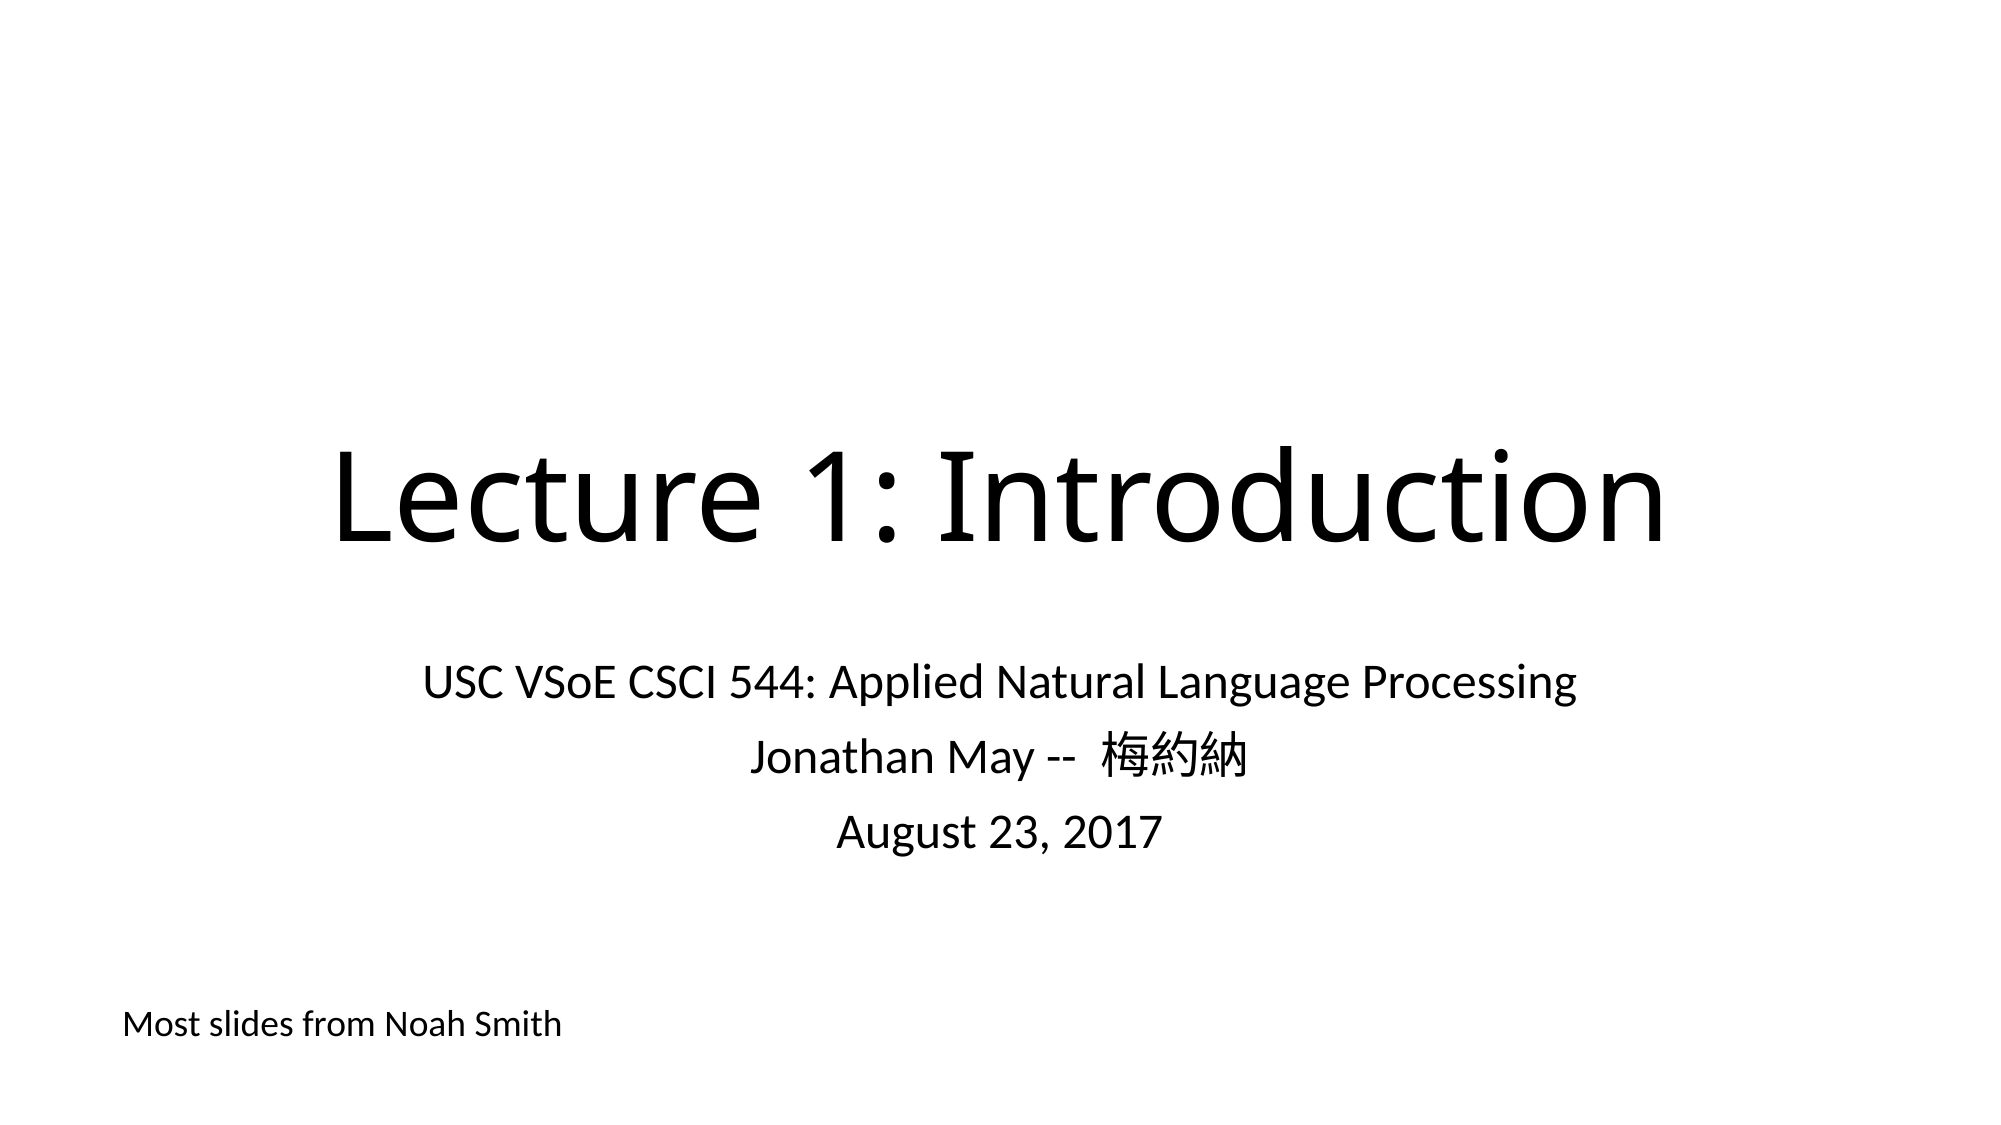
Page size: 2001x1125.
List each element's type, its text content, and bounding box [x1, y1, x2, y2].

subtitle USC VSoE CSCI 544: Applied Natural Language Processing Jonathan May -- 梅約納 August 23, 2017 [249, 648, 1750, 889]
title Lecture 1: Introduction [249, 184, 1750, 576]
text_box Most slides from Noah Smith [107, 991, 579, 1052]
